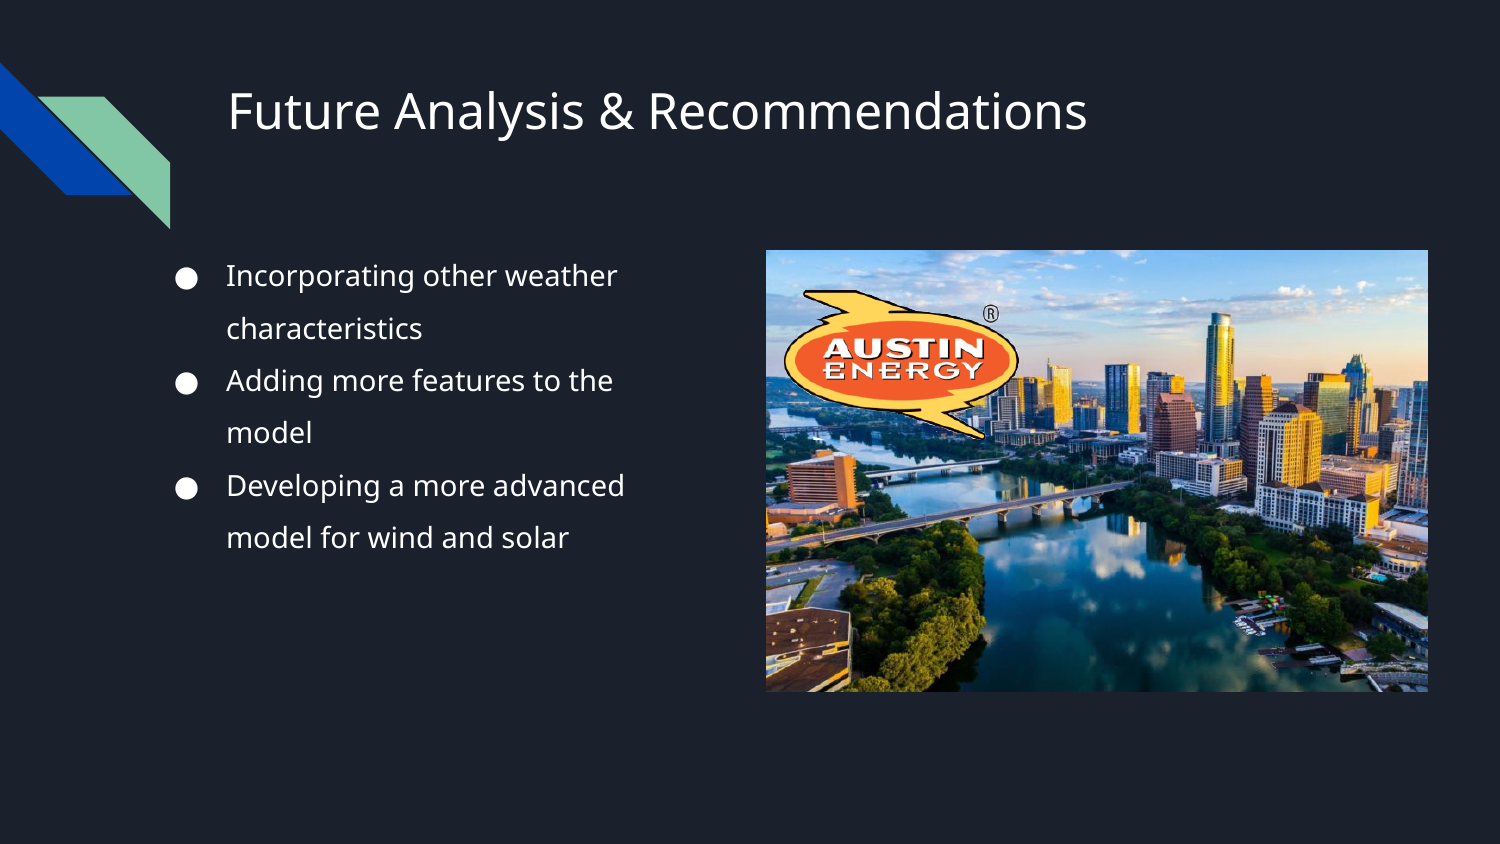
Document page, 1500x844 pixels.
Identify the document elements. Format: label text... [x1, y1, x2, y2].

picture [766, 250, 1428, 692]
text_box Incorporating other weather characteristics Adding more features to the model Developing a more advanced model for wind and solar [136, 225, 688, 718]
title Future Analysis & Recommendations [212, 64, 1368, 215]
